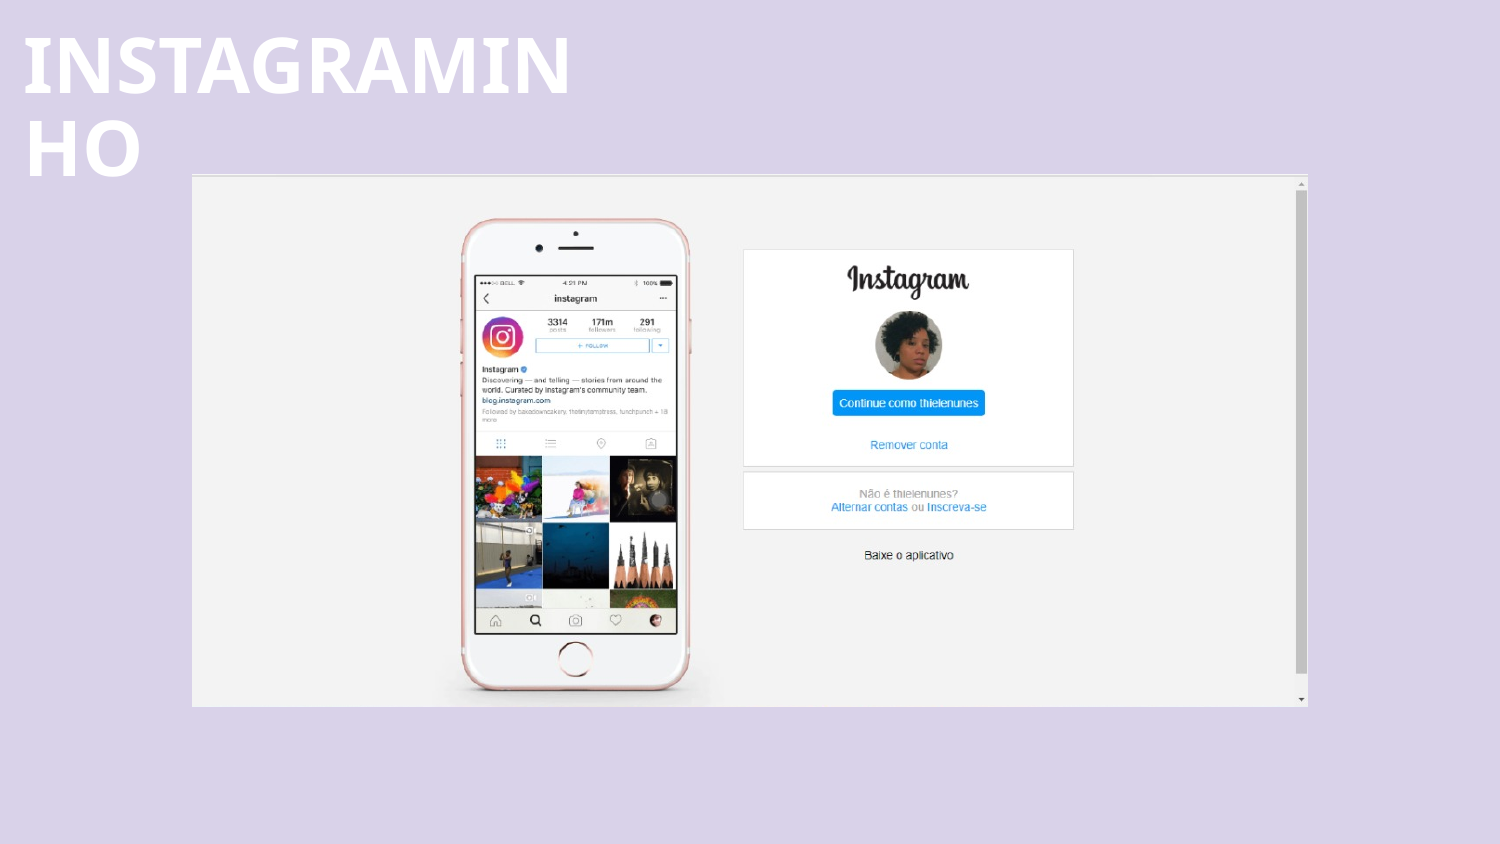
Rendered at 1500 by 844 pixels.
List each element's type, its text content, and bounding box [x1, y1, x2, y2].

text_box INSTAGRAMINHO [8, 9, 590, 211]
picture [191, 174, 1309, 707]
